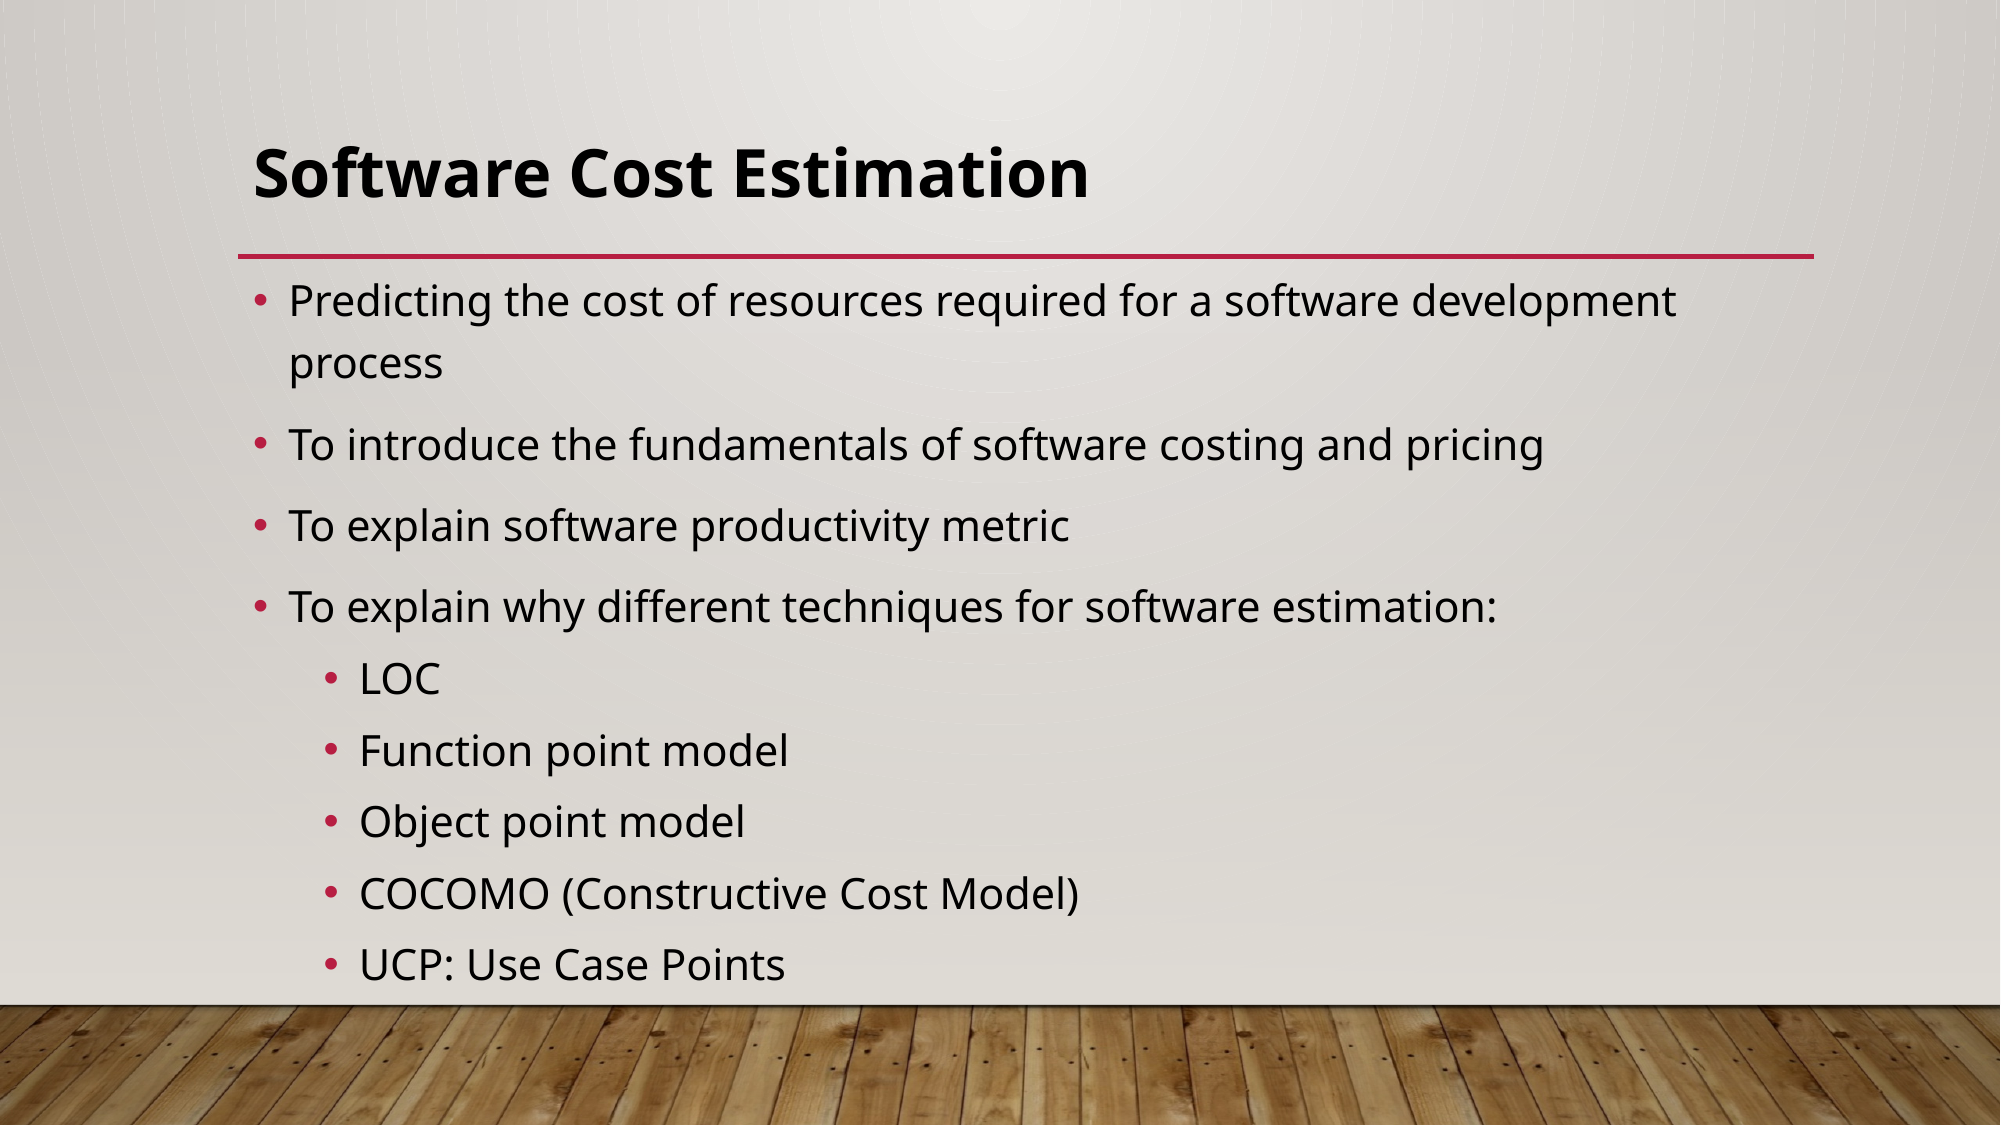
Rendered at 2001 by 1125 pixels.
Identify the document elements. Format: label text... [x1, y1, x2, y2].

picture [0, 1005, 2000, 1125]
list Predicting the cost of resources required for a software development process To introduce the fundamentals of software costing and pricing To explain software productivity metric To explain why different techniques for software estimation: LOC Function point model Object point model COCOMO (Constructive Cost Model) UCP: Use Case Points [238, 256, 1814, 998]
title Software Cost Estimation [238, 131, 1814, 256]
